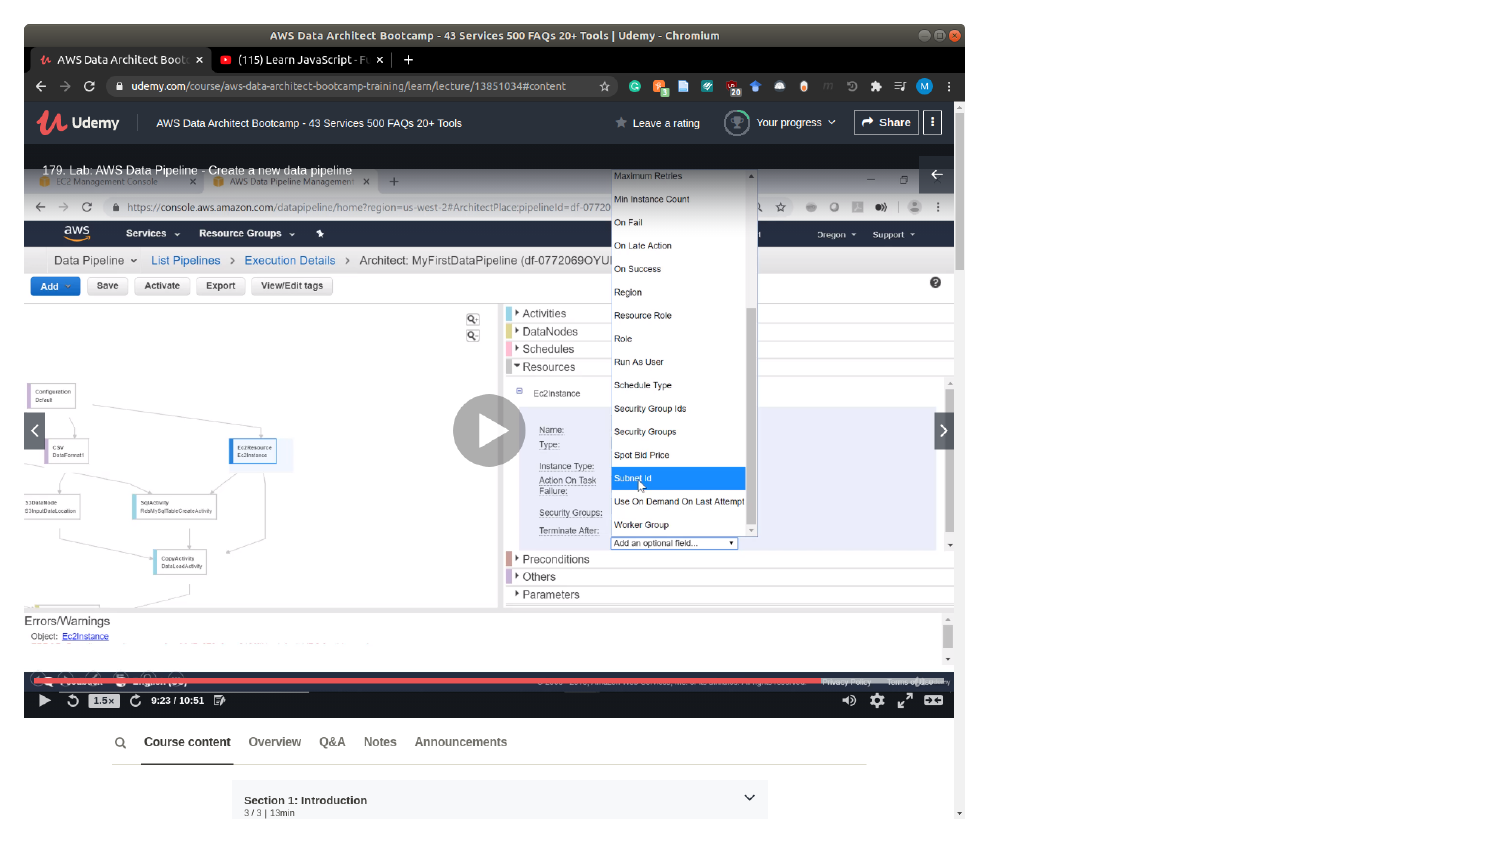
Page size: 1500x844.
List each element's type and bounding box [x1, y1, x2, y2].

picture [24, 24, 966, 819]
